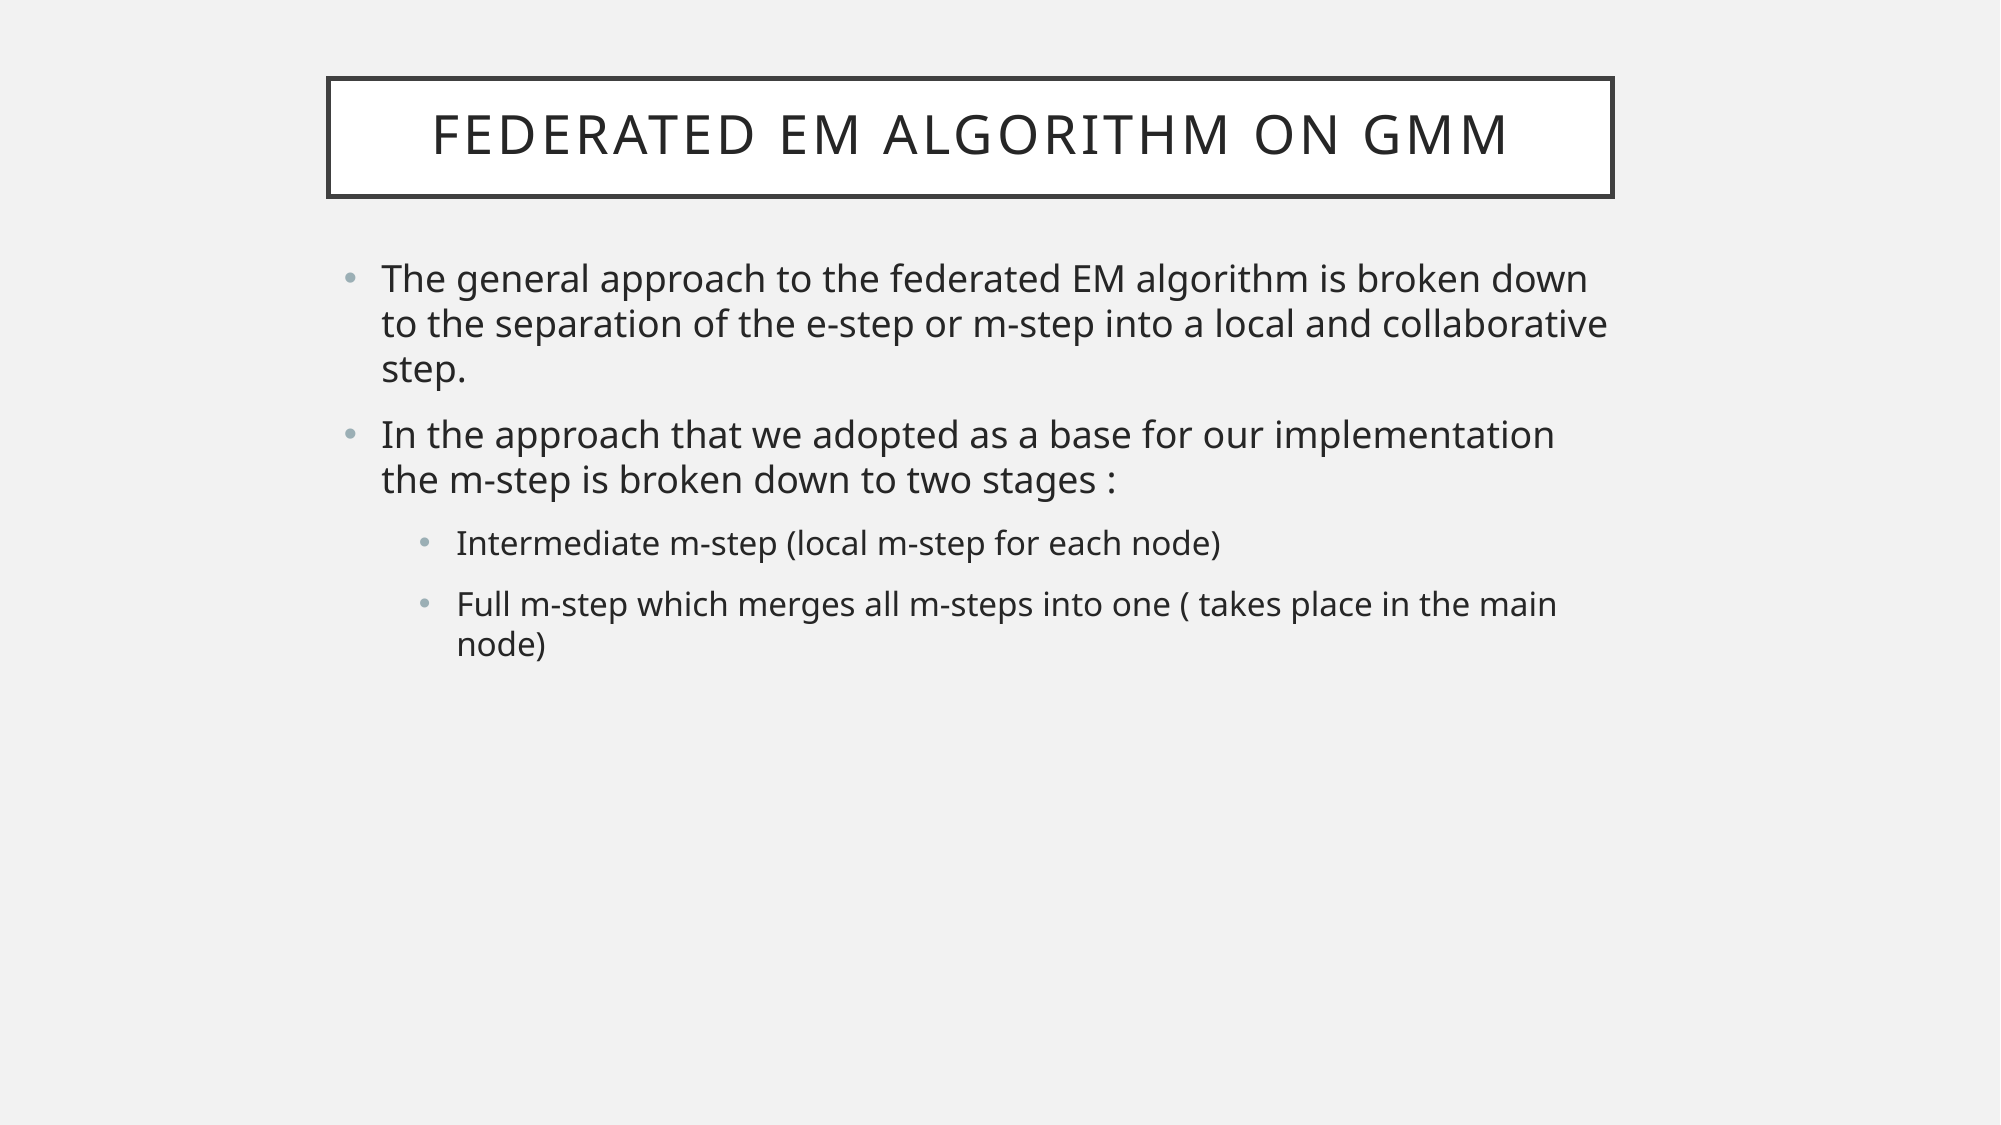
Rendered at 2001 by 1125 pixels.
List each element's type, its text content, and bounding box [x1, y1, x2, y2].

title Federated EM algorithm ON GMM [326, 76, 1615, 199]
list The general approach to the federated EM algorithm is broken down to the separation of the e-step or m-step into a local and collaborative step. In the approach that we adopted as a base for our implementation the m-step is broken down to two stages : Intermediate m-step (local m-step for each node) Full m-step which merges all m-steps into one ( takes place in the main node) [328, 247, 1634, 942]
